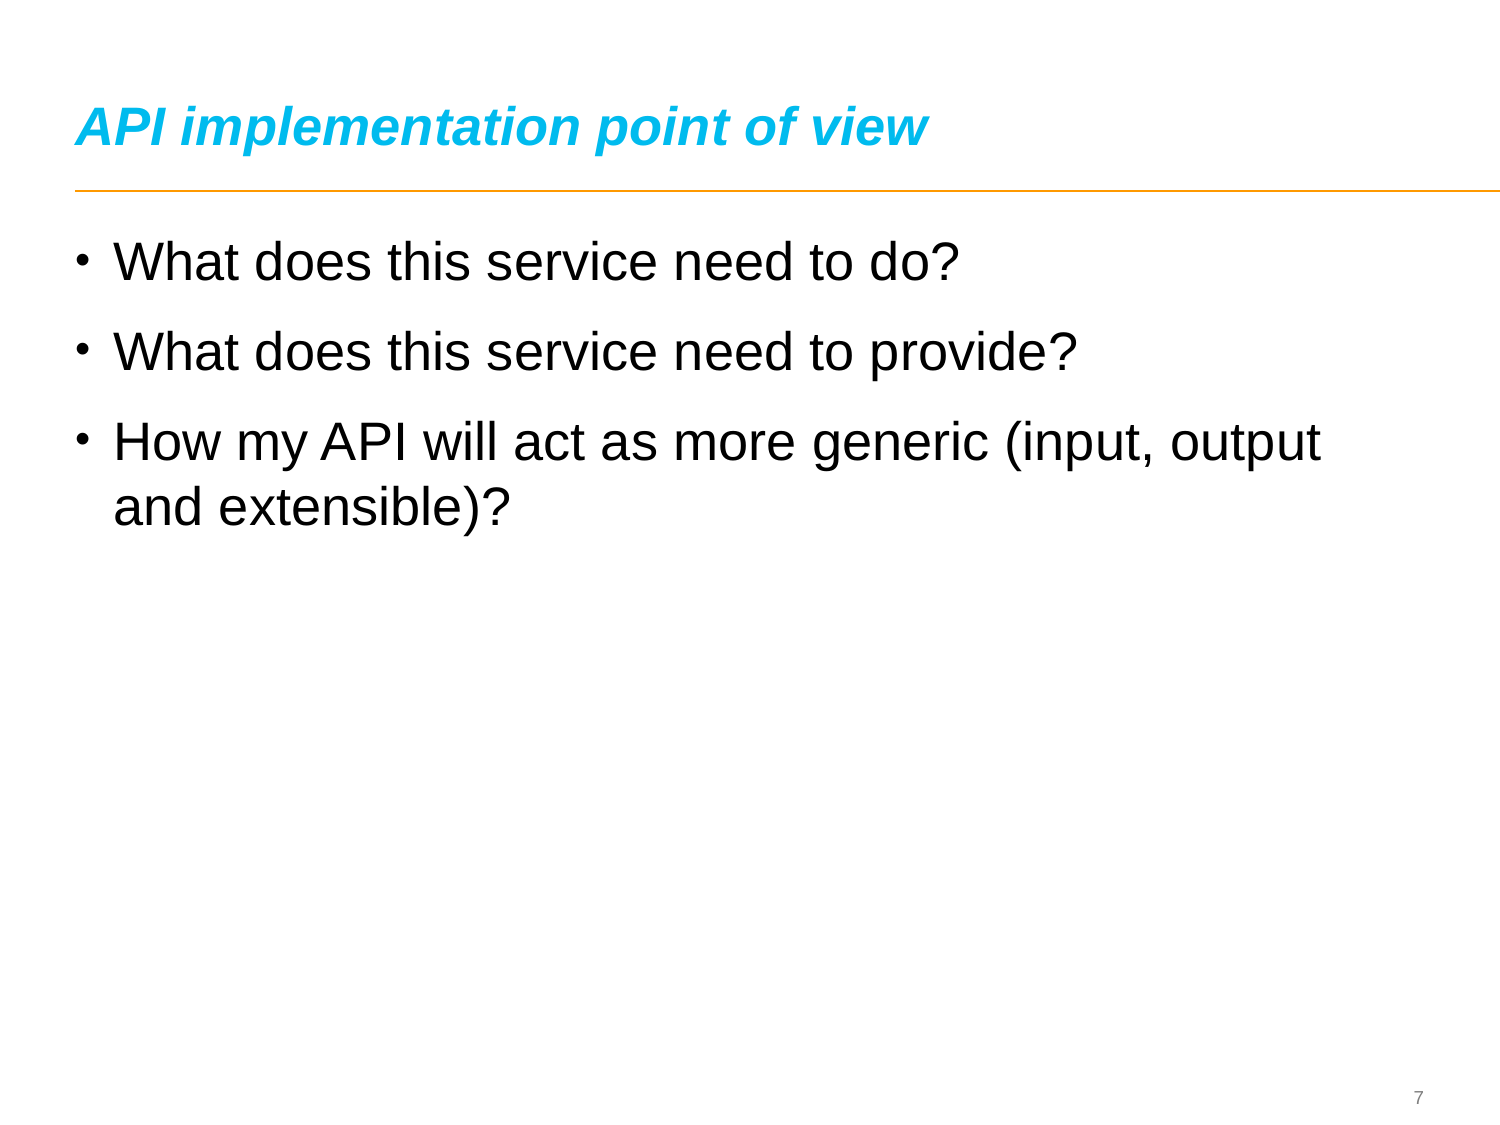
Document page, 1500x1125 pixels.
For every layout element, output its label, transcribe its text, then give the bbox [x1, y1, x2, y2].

title API implementation point of view [75, 27, 1422, 157]
list What does this service need to do? What does this service need to provide? How my API will act as more generic (input, output and extensible)? [75, 226, 1425, 1018]
